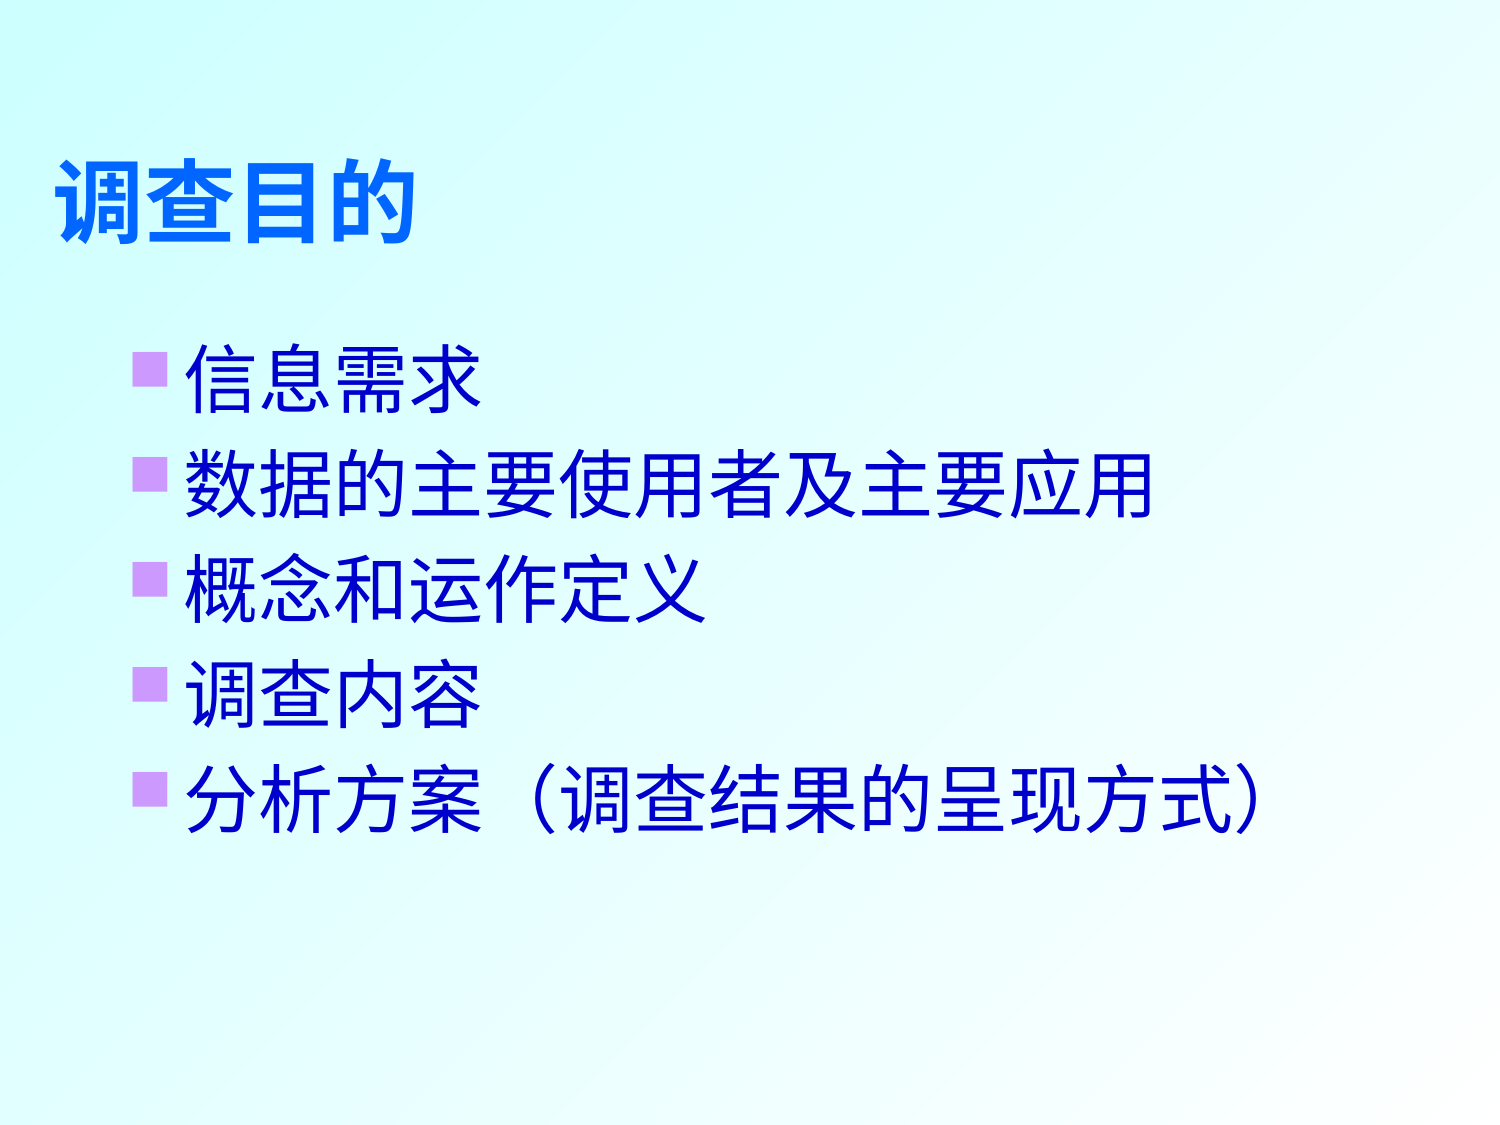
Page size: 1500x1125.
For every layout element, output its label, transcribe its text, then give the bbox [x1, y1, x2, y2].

list 信息需求 数据的主要使用者及主要应用 概念和运作定义 调查内容 分析方案（调查结果的呈现方式） [112, 324, 1388, 1001]
title 调查目的 [37, 74, 1313, 263]
